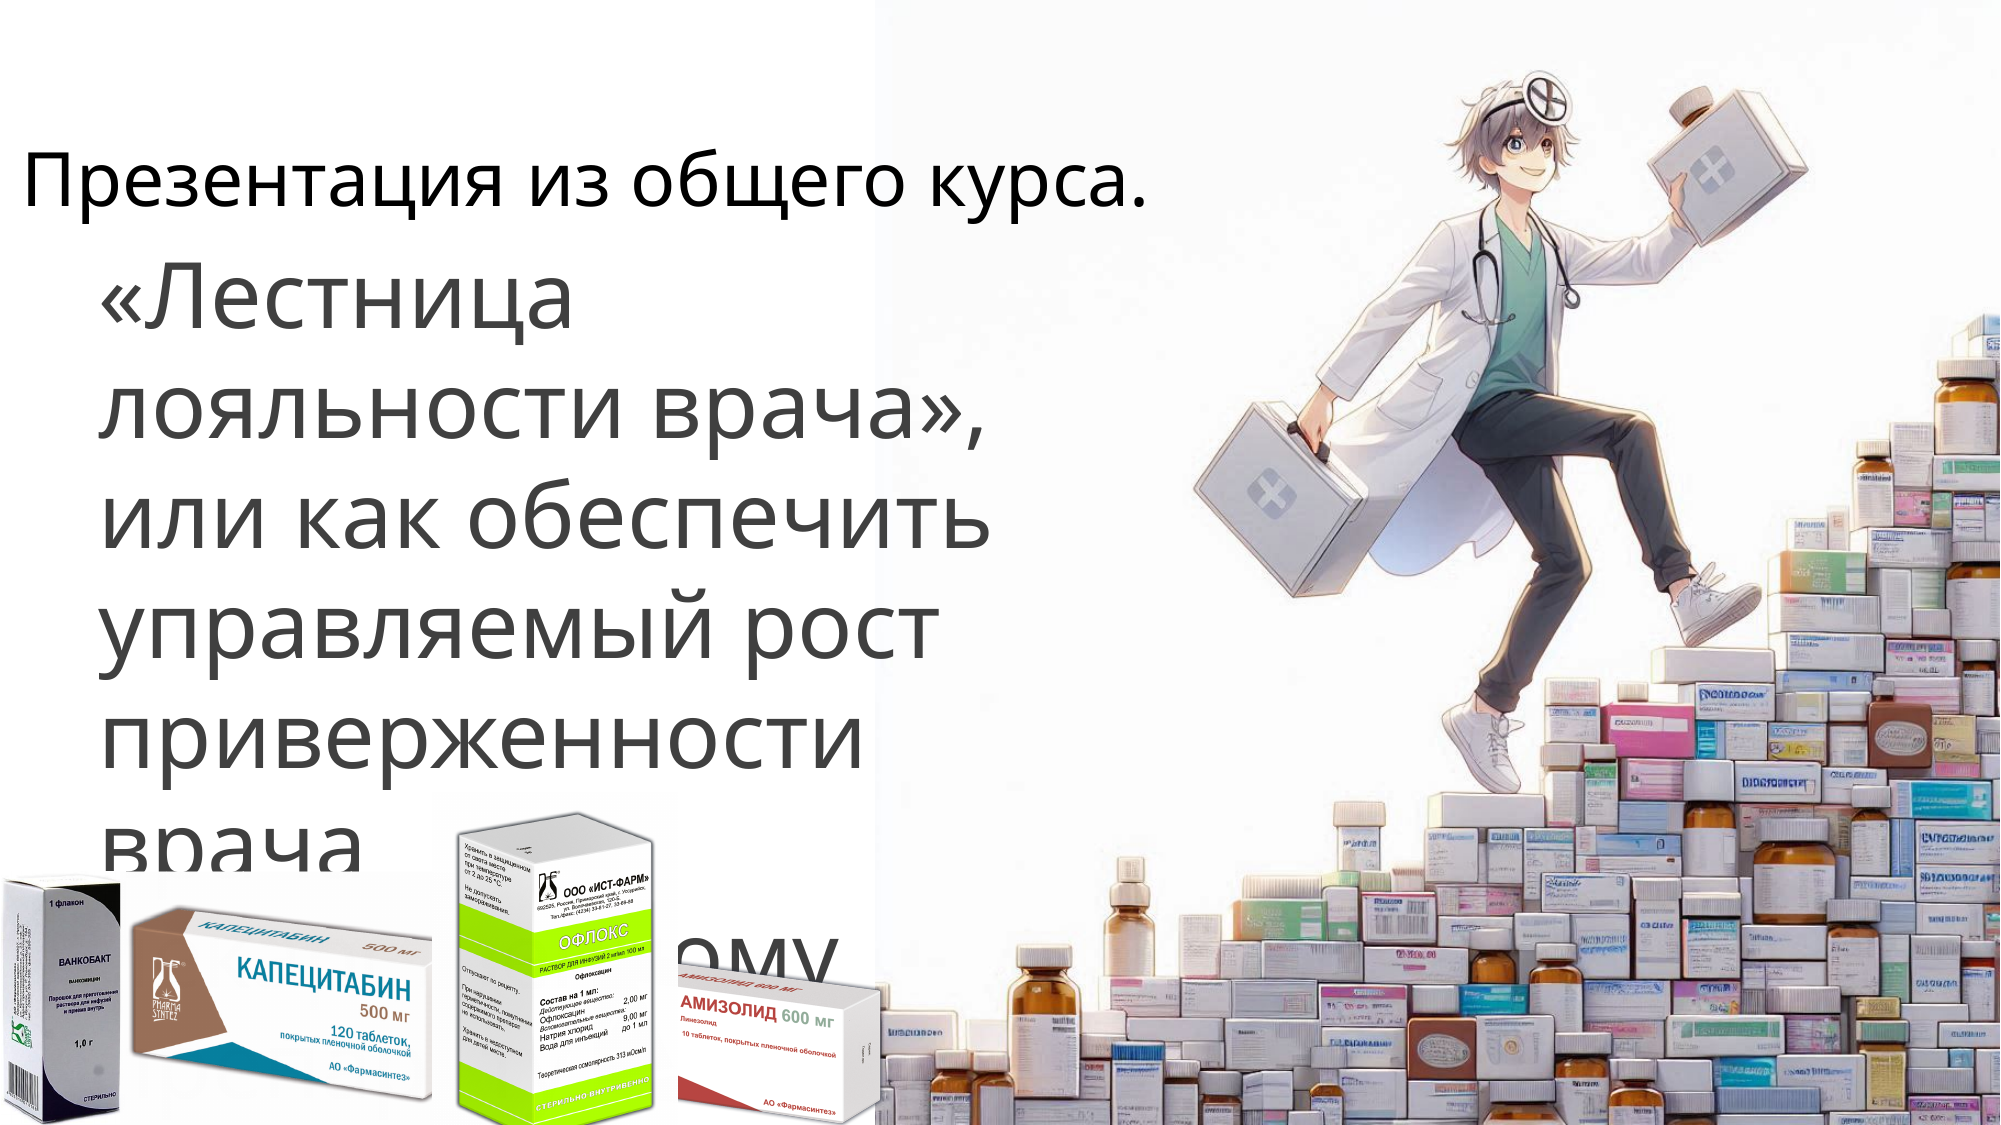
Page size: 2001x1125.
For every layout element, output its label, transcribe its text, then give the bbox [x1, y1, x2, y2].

text_box 2 Презентация из общего курса. [0, 123, 874, 229]
picture [1, 0, 2000, 1125]
text_box «Лестница лояльности врача», или как обеспечить управляемый рост приверженности врача лекарственному препарату [83, 229, 874, 891]
